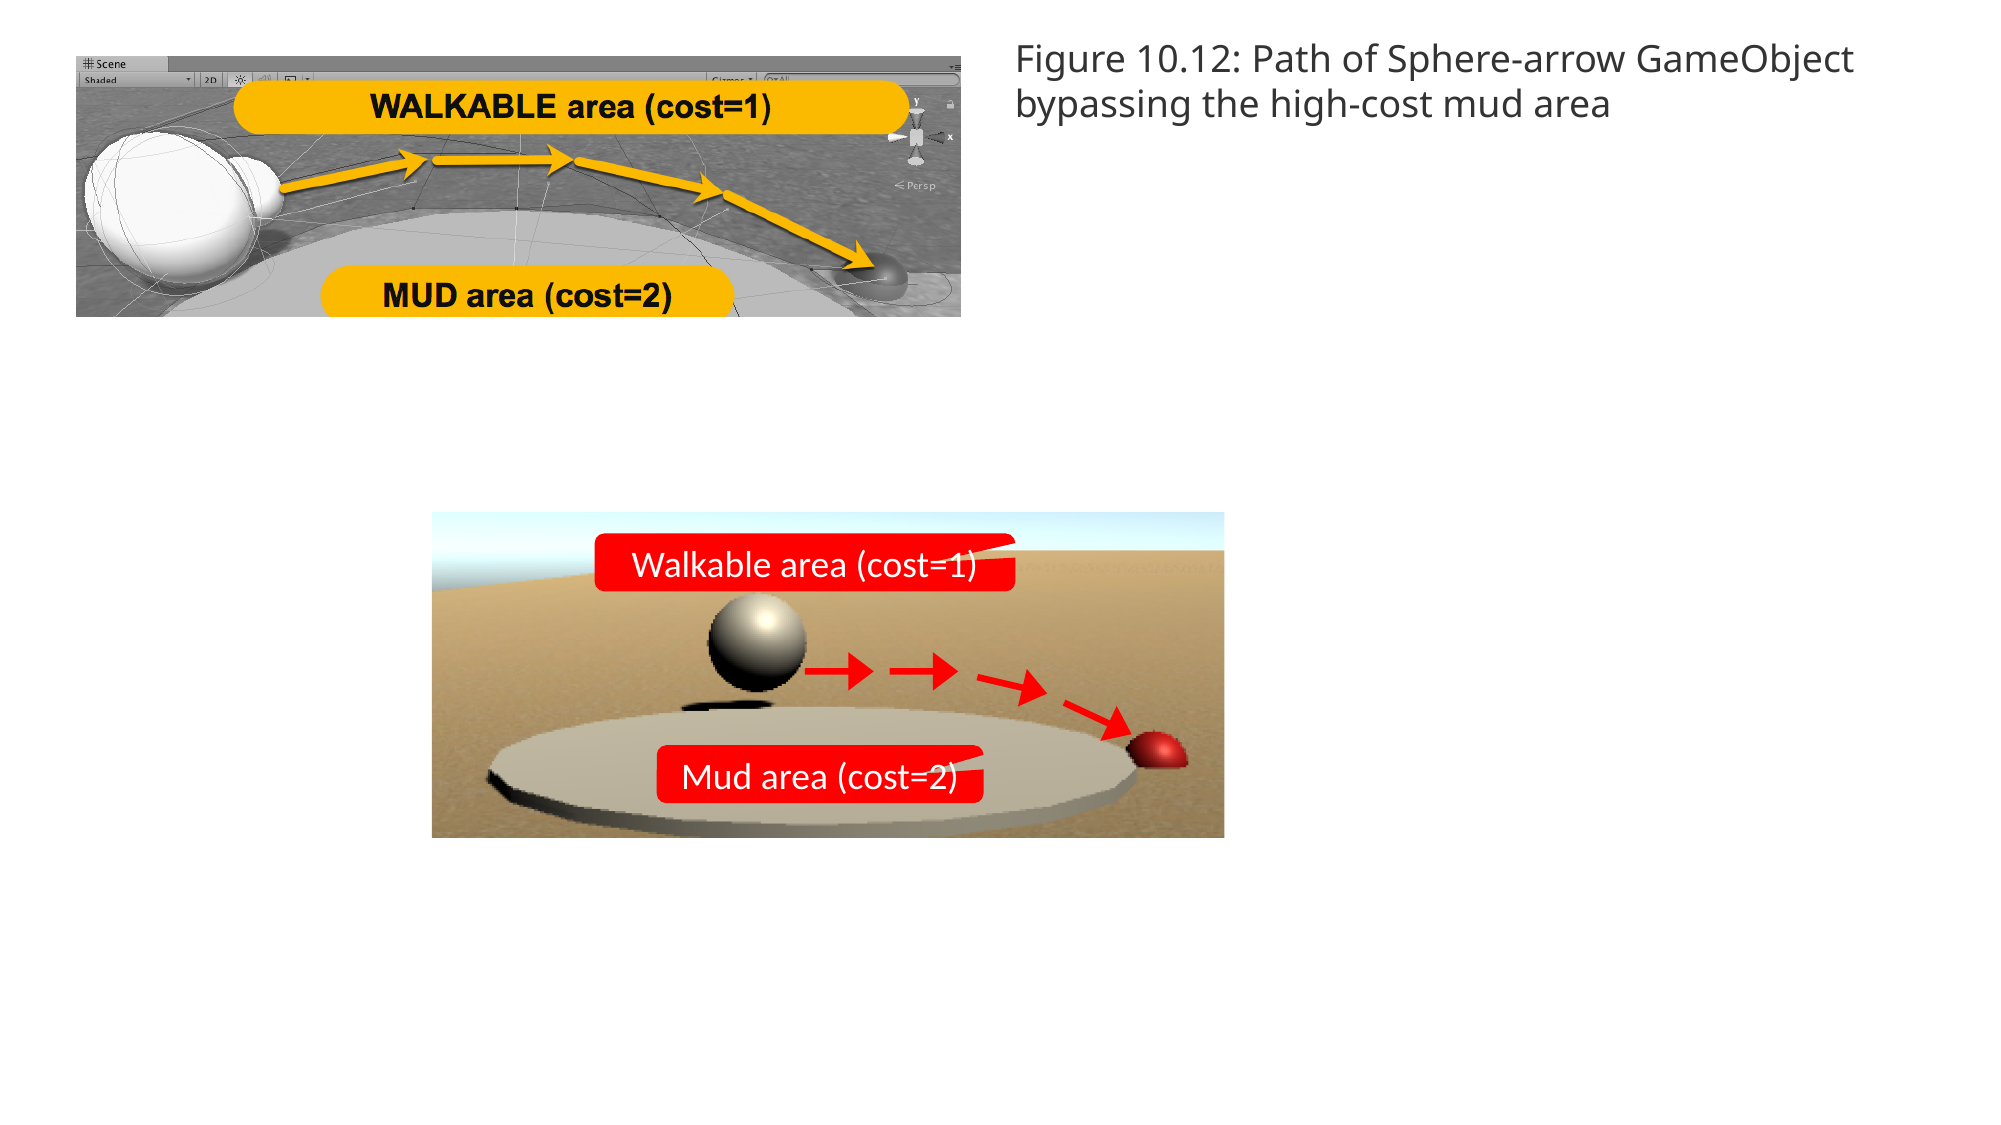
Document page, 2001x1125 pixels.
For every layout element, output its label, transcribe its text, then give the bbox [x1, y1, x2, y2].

picture [75, 56, 961, 317]
picture [431, 512, 1225, 838]
text_box Figure 10.12: Path of Sphere-arrow GameObject bypassing the high-cost mud area [999, 27, 2000, 133]
